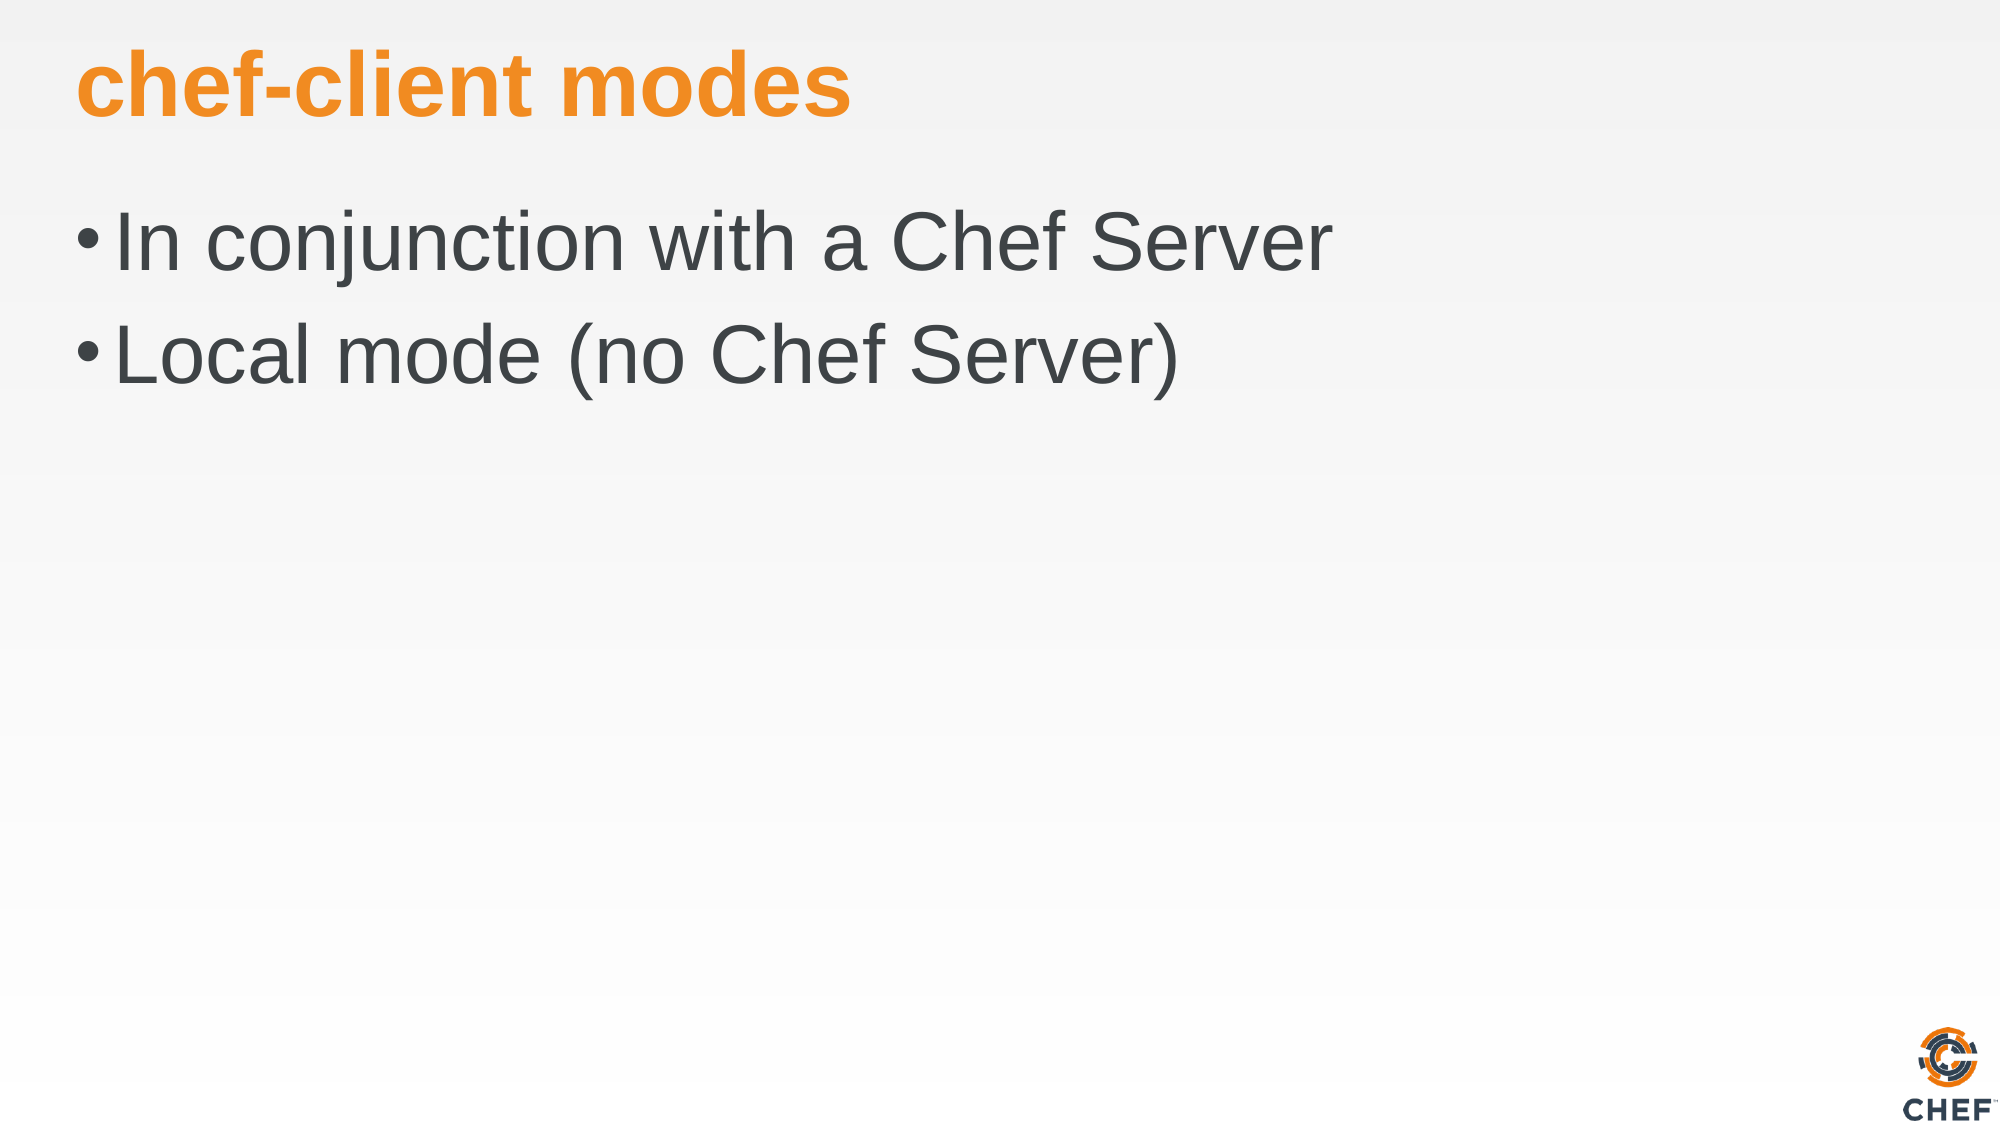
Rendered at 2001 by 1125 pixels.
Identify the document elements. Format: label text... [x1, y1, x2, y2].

title chef-client modes [75, 37, 1913, 140]
list In conjunction with a Chef Server Local mode (no Chef Server) [75, 187, 1913, 1050]
picture [1903, 1027, 1998, 1121]
